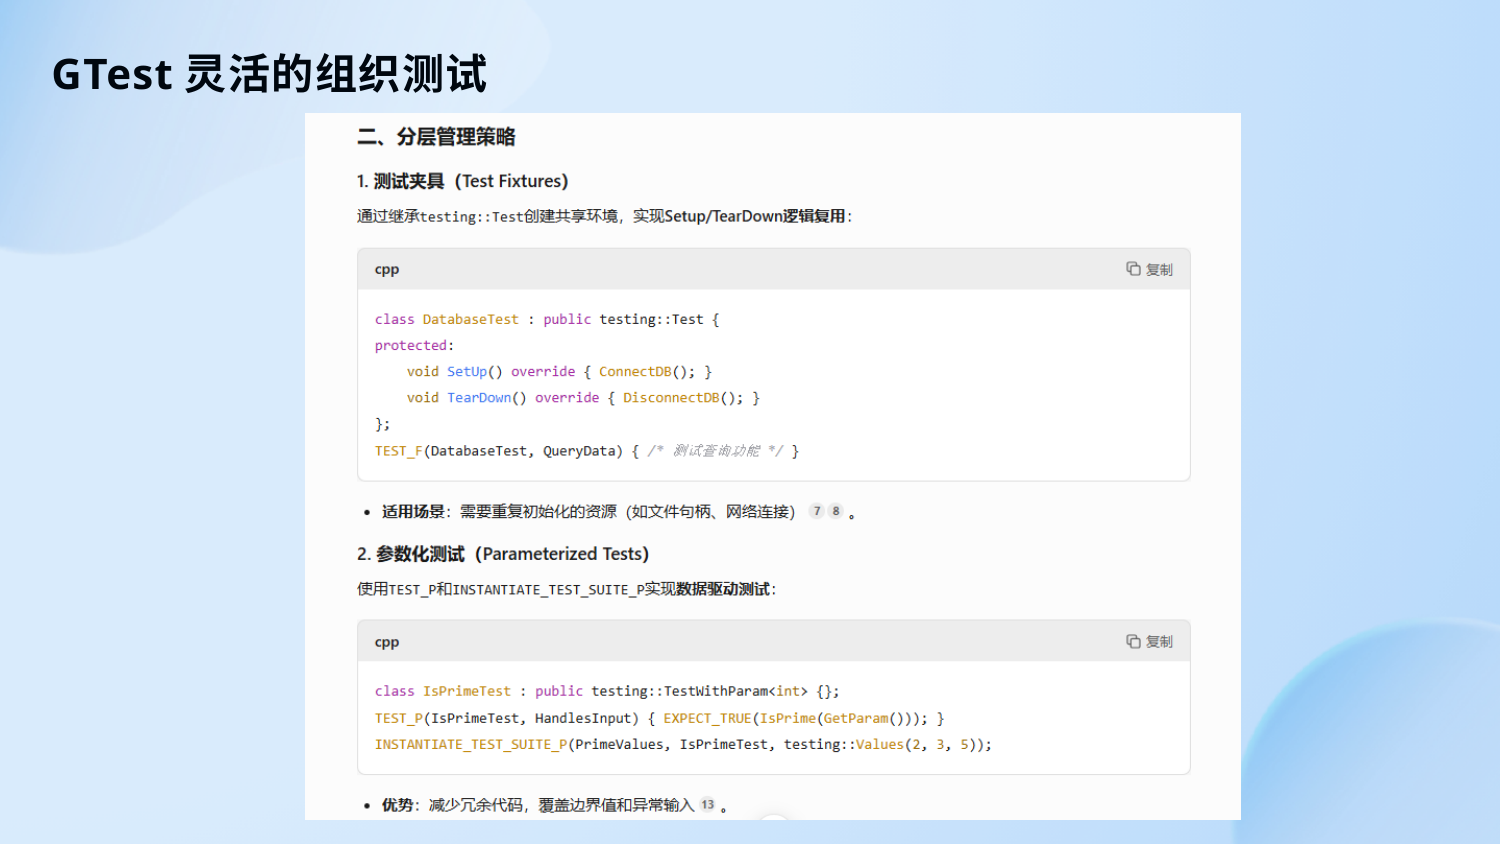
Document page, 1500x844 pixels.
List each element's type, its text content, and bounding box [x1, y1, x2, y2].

text_box GTest灵活的组织测试 [35, 25, 1455, 114]
picture [0, 0, 1500, 844]
